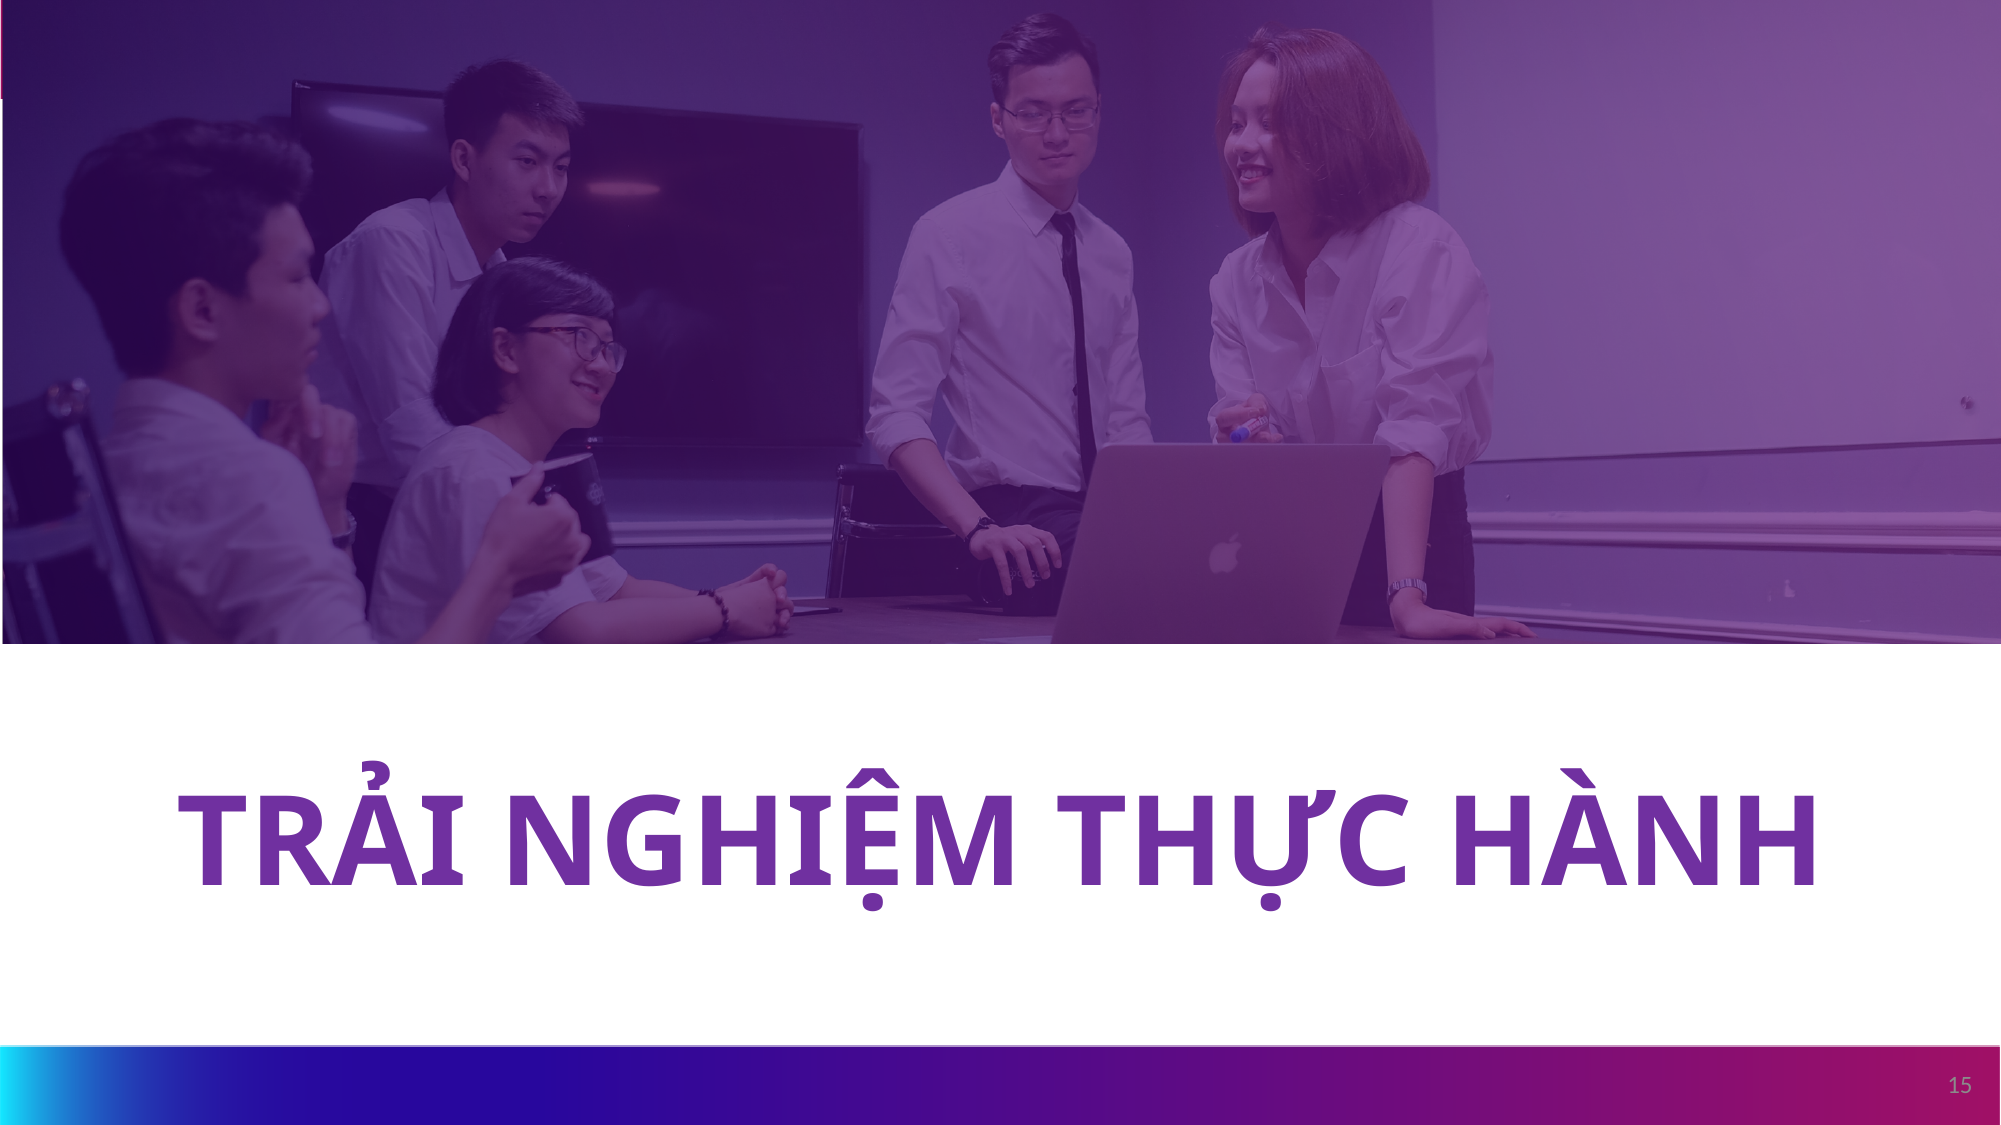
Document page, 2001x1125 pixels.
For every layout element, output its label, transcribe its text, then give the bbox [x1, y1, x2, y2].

text_box TRẢI NGHIỆM THỰC HÀNH [67, 678, 1936, 918]
picture [0, 1045, 2000, 1125]
picture [0, 0, 2001, 644]
